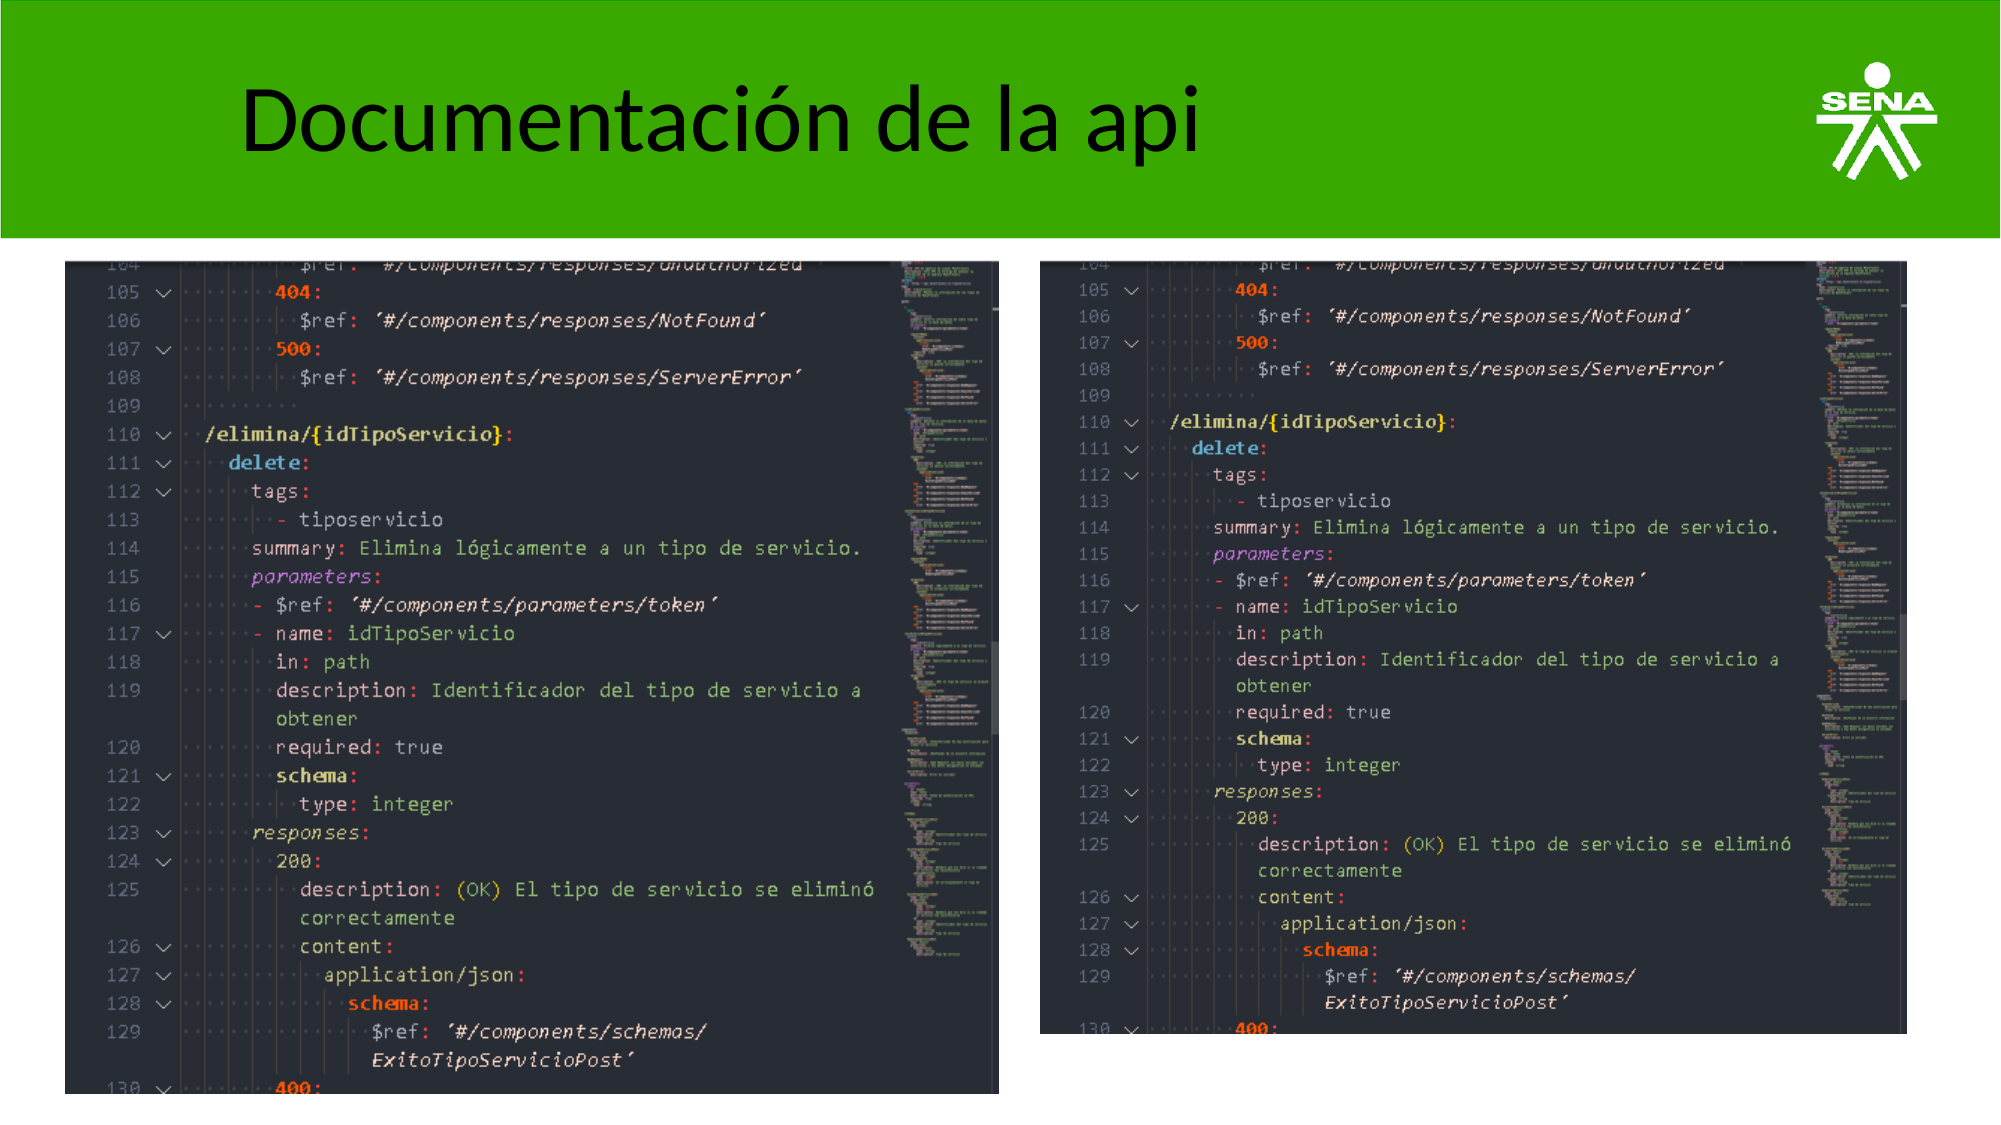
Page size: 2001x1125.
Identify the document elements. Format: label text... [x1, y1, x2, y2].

picture [0, 0, 2001, 1125]
text_box Documentación de la api [225, 40, 1593, 214]
